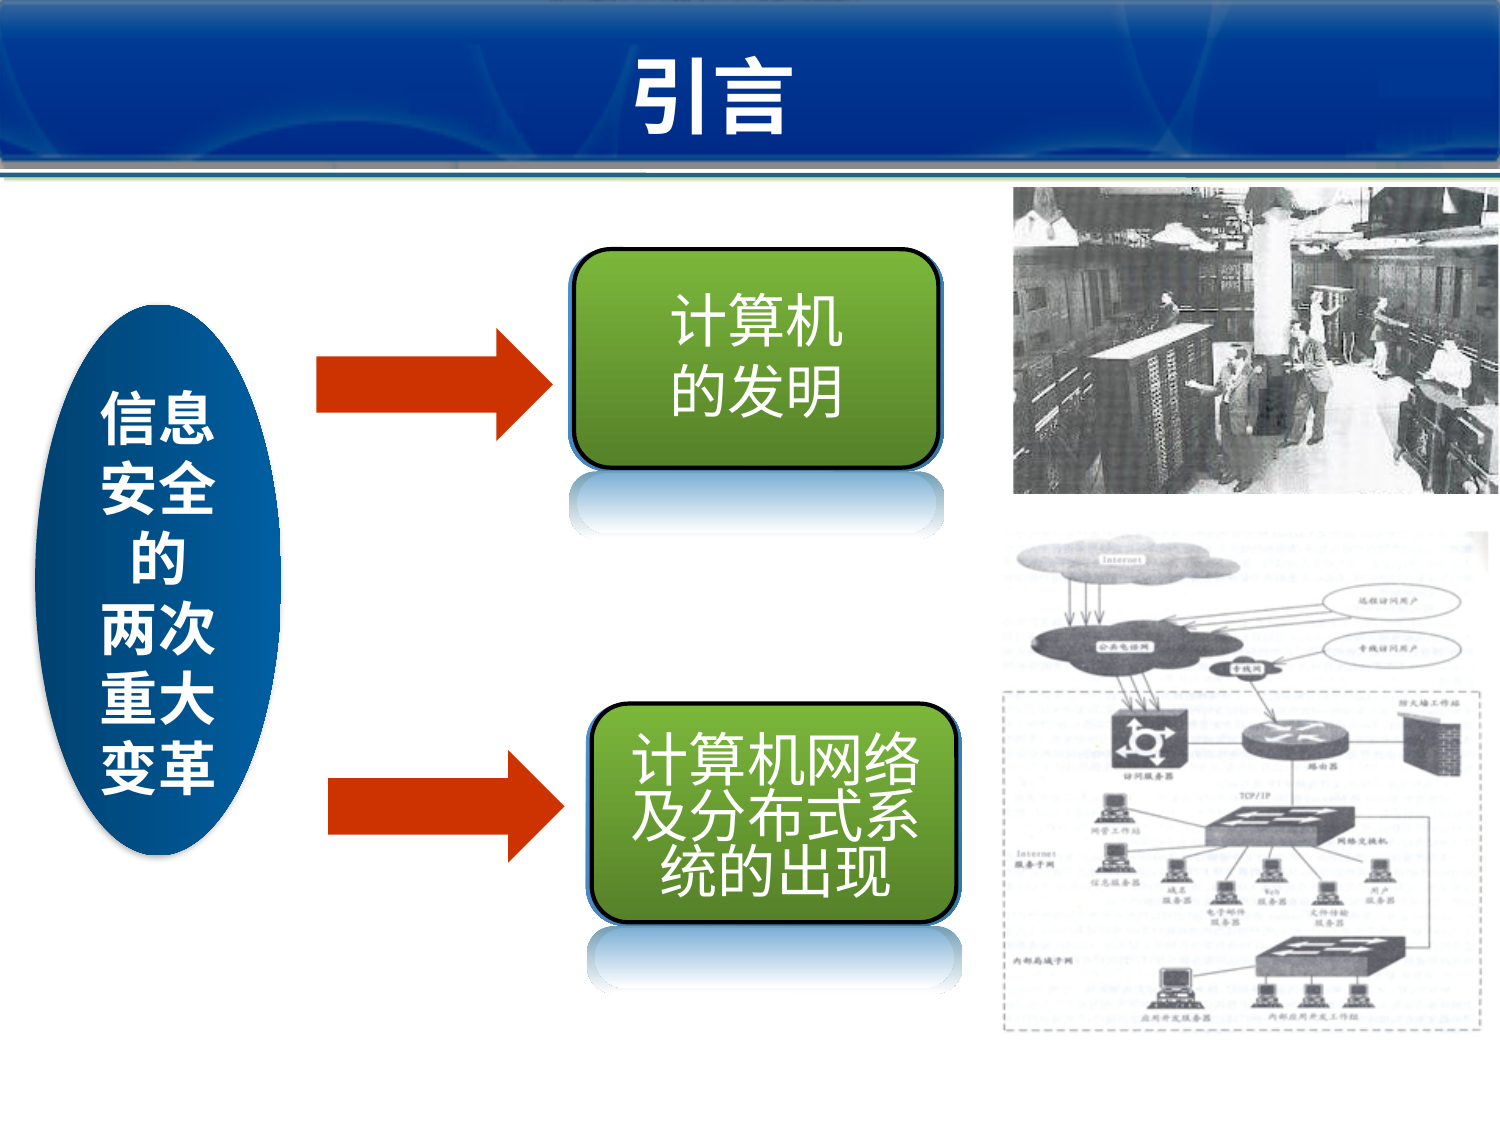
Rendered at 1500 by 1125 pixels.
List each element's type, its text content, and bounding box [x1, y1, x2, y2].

picture [0, 182, 1500, 1125]
text_box [328, 750, 565, 863]
text_box 引言 [0, 0, 1425, 188]
text_box 信息 安全 的 两次 重大 变革 [35, 374, 282, 810]
text_box [316, 328, 553, 441]
text_box [90, 810, 226, 856]
text_box [76, 304, 240, 374]
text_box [585, 702, 963, 994]
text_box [562, 248, 951, 540]
